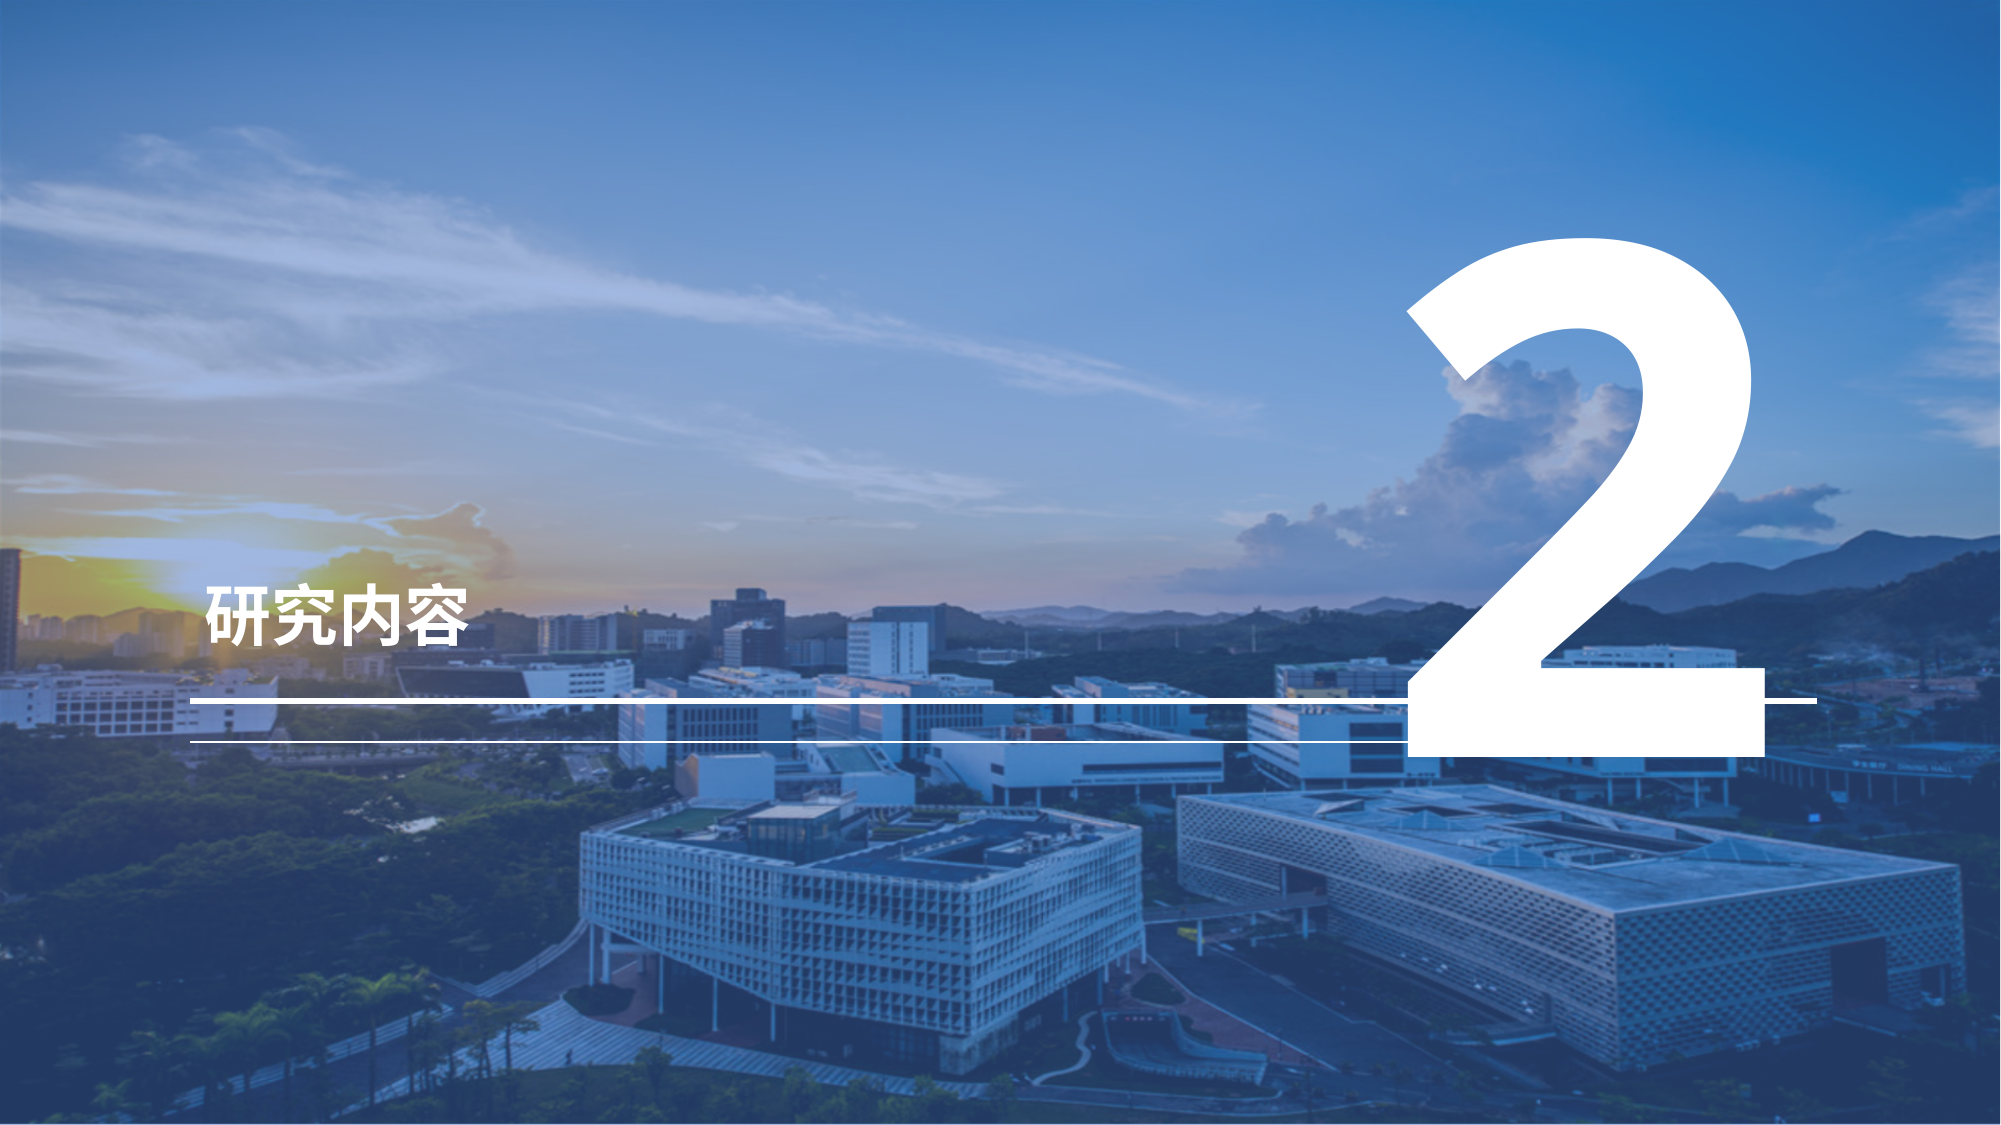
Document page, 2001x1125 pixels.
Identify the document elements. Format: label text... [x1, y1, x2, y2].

text_box 研究内容 [190, 566, 487, 662]
text_box 2 [1352, 33, 1636, 698]
text_box 2 [1352, 704, 1636, 908]
